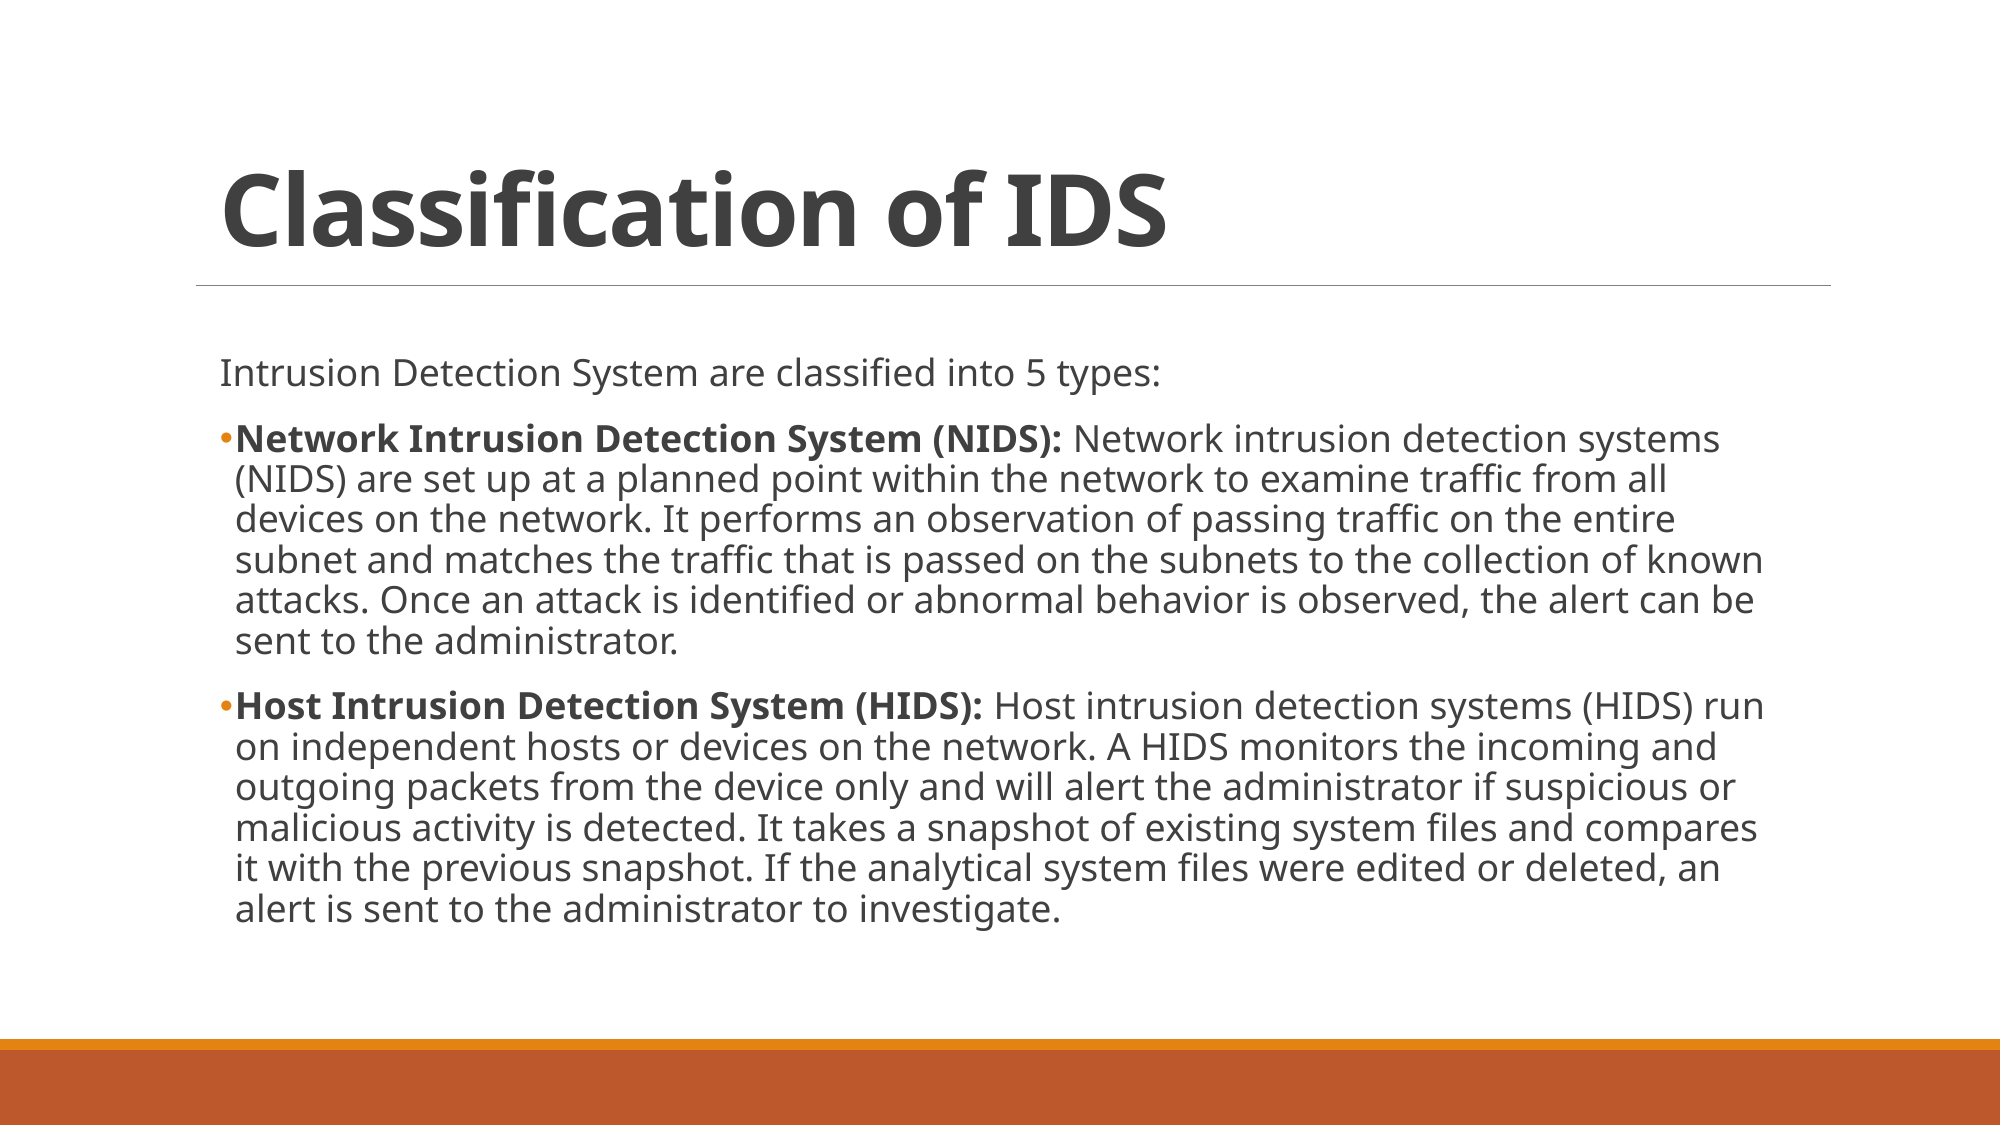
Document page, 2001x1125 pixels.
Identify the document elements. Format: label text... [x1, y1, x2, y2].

list Intrusion Detection System are classified into 5 types: Network Intrusion Detection System (NIDS): Network intrusion detection systems (NIDS) are set up at a planned point within the network to examine traffic from all devices on the network. It performs an observation of passing traffic on the entire subnet and matches the traffic that is passed on the subnets to the collection of known attacks. Once an attack is identified or abnormal behavior is observed, the alert can be sent to the administrator. Host Intrusion Detection System (HIDS): Host intrusion detection systems (HIDS) run on independent hosts or devices on the network. A HIDS monitors the incoming and outgoing packets from the device only and will alert the administrator if suspicious or malicious activity is detected. It takes a snapshot of existing system files and compares it with the previous snapshot. If the analytical system files were edited or deleted, an alert is sent to the administrator to investigate. [211, 346, 1788, 965]
title Classification of IDS [211, 117, 1788, 275]
